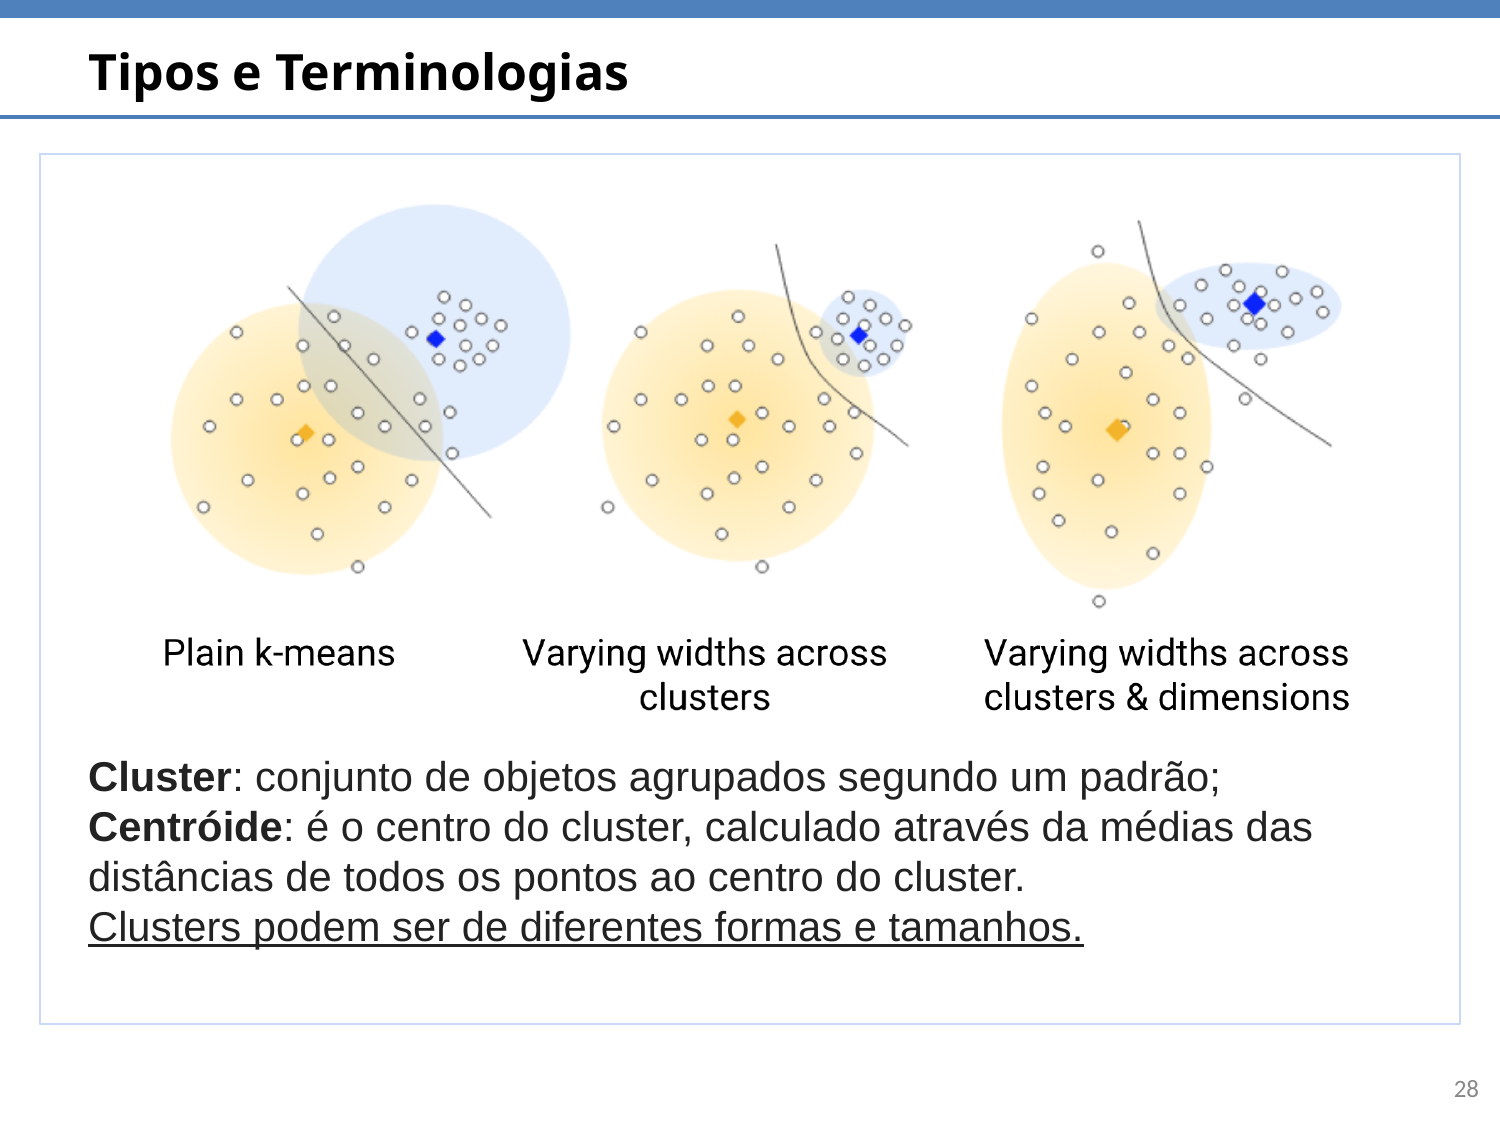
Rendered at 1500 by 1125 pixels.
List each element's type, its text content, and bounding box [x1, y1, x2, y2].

picture [129, 186, 1367, 726]
title Tipos e Terminologias [73, 39, 1424, 115]
text_box [39, 154, 1461, 1025]
slide_number ‹#› [1373, 1057, 1495, 1118]
text_box Cluster: conjunto de objetos agrupados segundo um padrão; Centróide: é o centro do cluster, calculado através da médias das distâncias de todos os pontos ao centro do cluster. Clusters podem ser de diferentes formas e tamanhos. [73, 187, 1424, 993]
